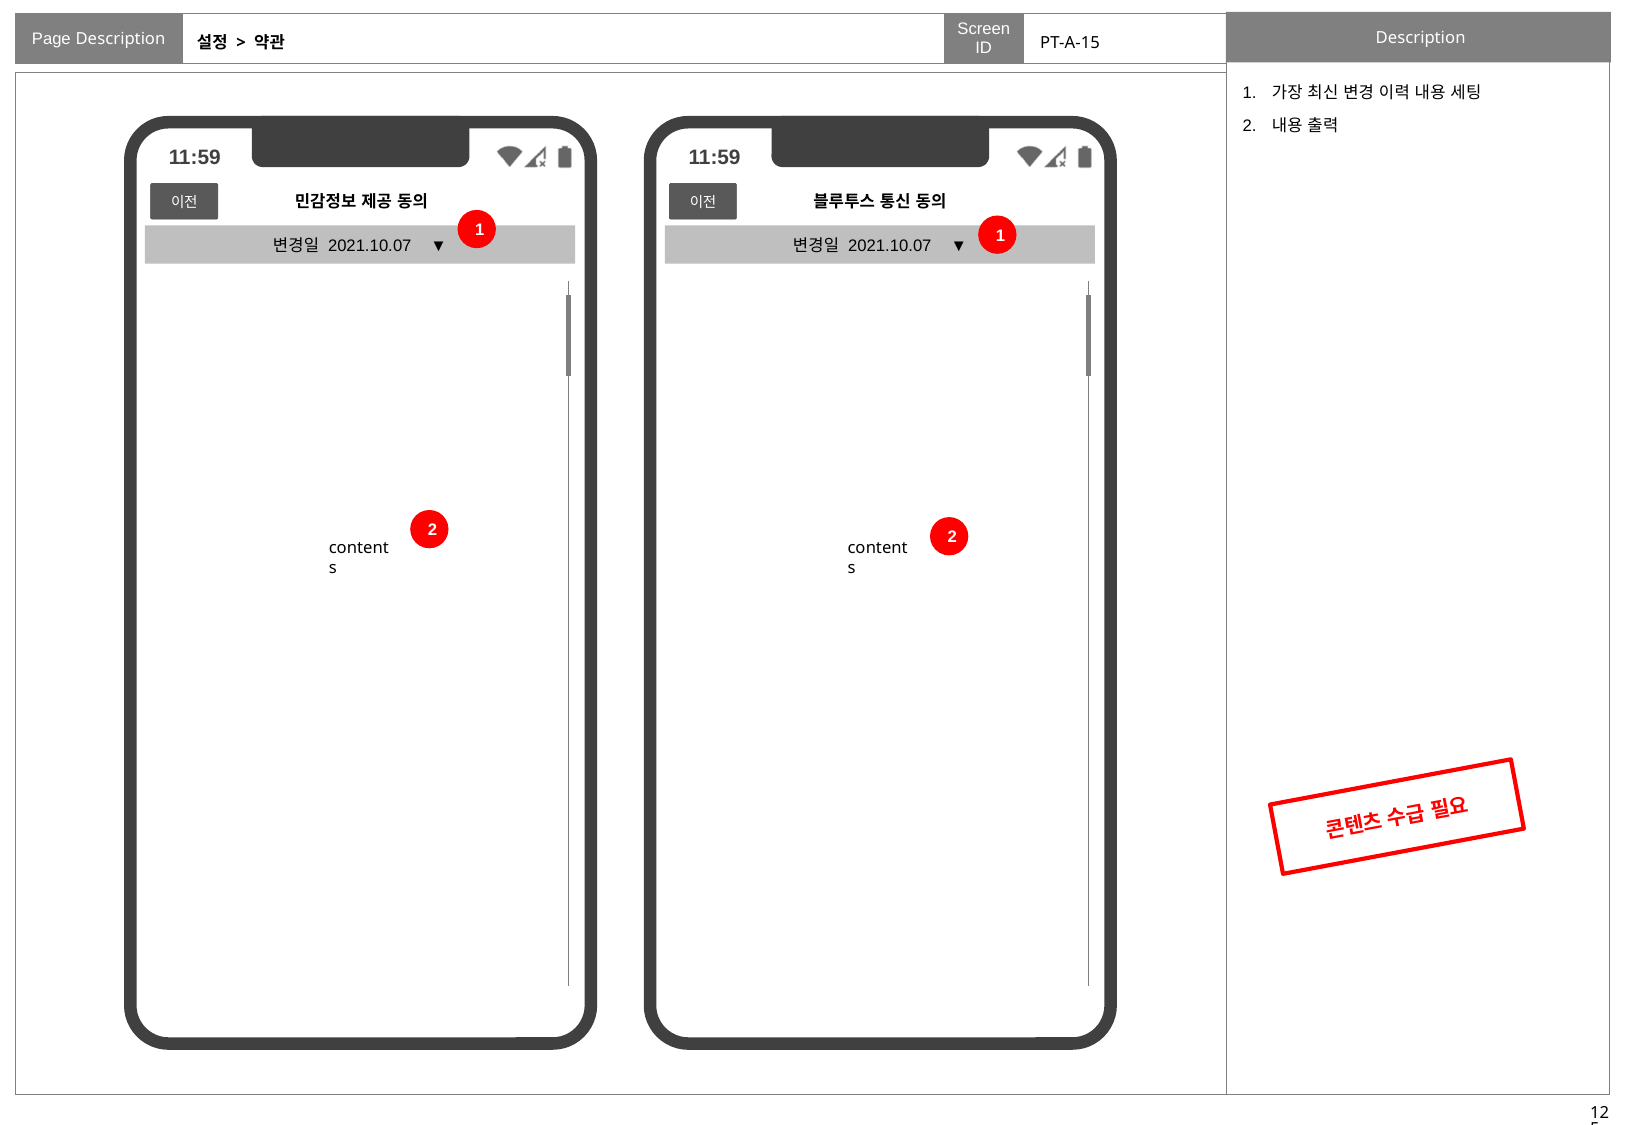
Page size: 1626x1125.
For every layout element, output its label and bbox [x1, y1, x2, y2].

title [190, 19, 943, 65]
text_box [1270, 759, 1524, 874]
list [1025, 19, 1220, 65]
picture [490, 142, 575, 171]
list [1227, 64, 1610, 1100]
text_box [137, 183, 585, 264]
text_box [656, 183, 1104, 264]
text_box [832, 529, 928, 584]
text_box [313, 510, 449, 584]
picture [1010, 142, 1095, 171]
text_box [930, 517, 969, 556]
